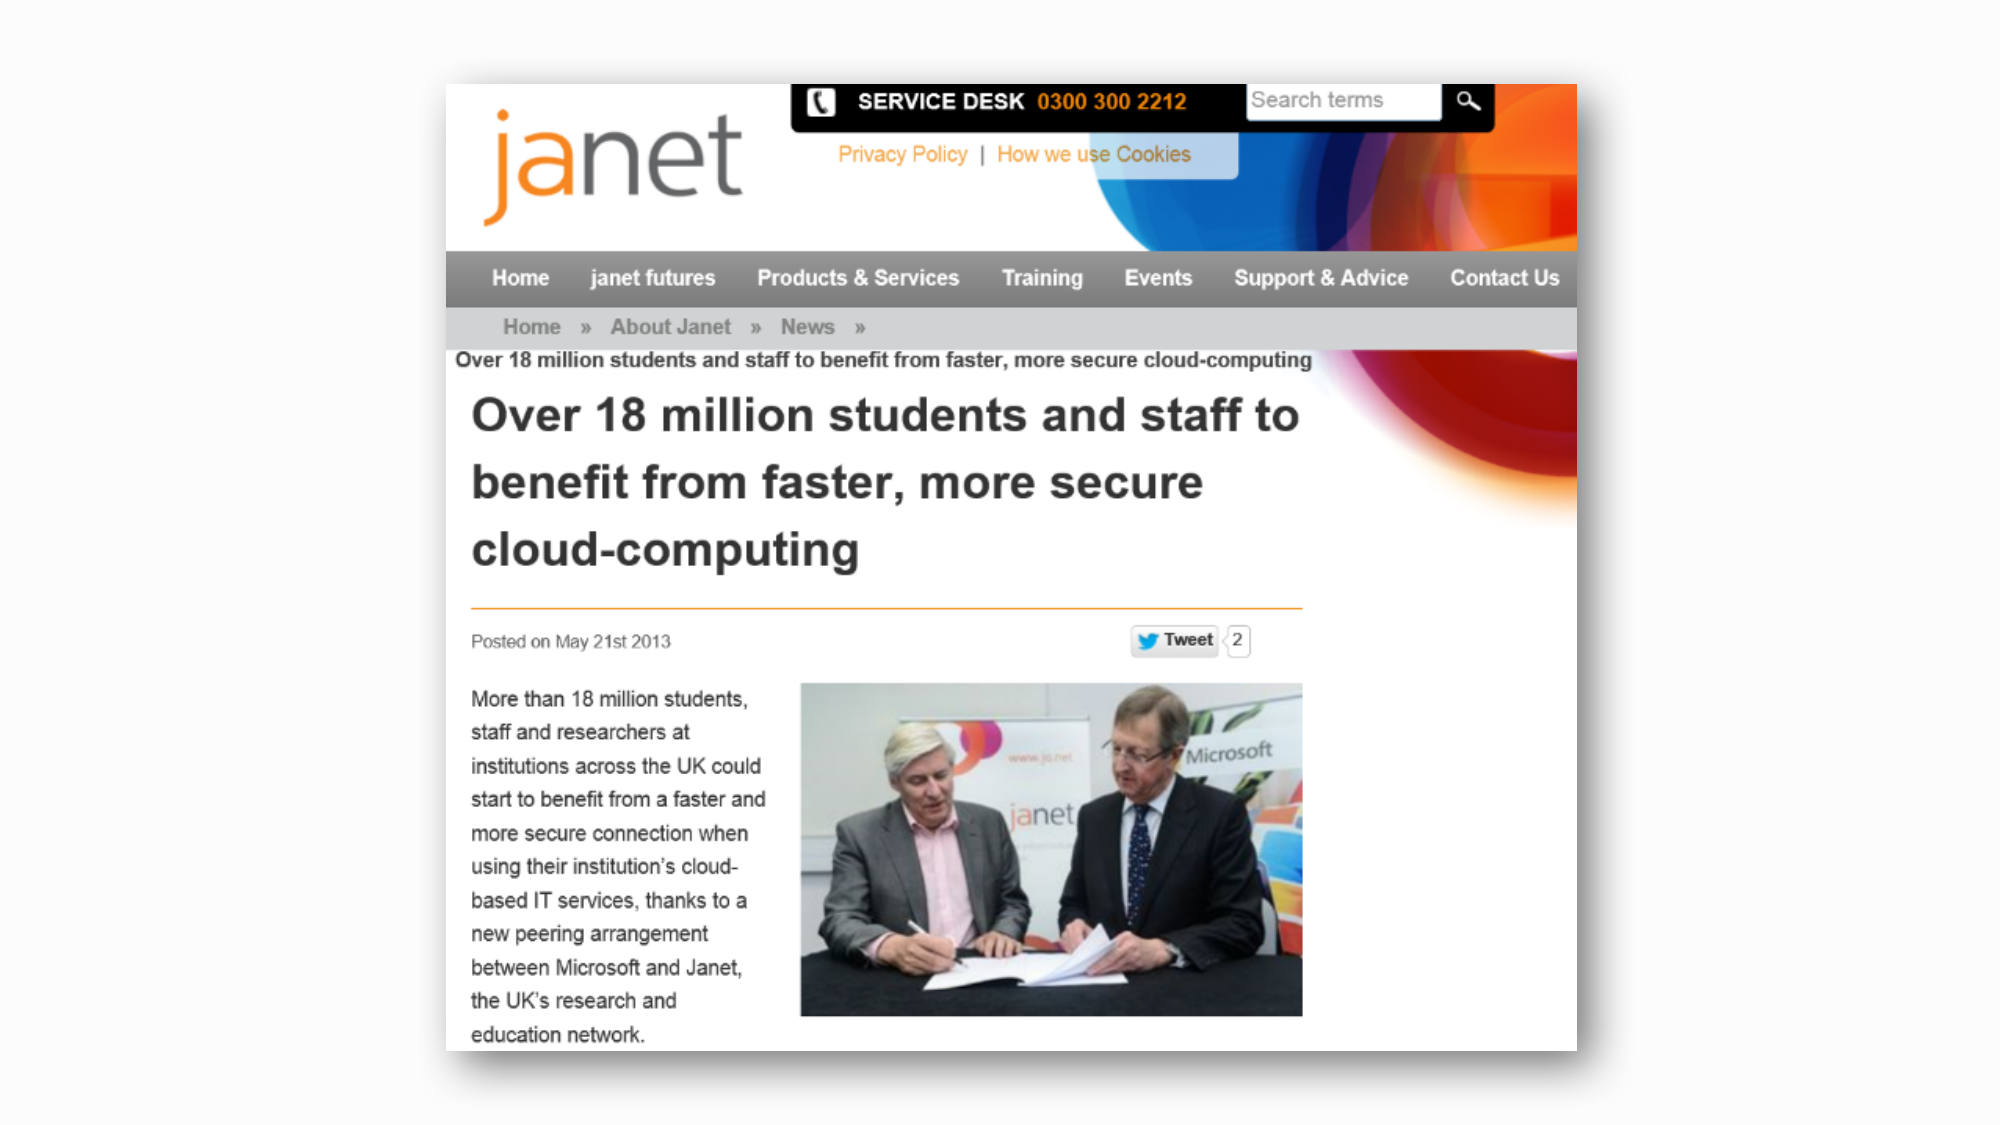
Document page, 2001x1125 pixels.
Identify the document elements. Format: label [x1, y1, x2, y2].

picture [445, 84, 1577, 1052]
